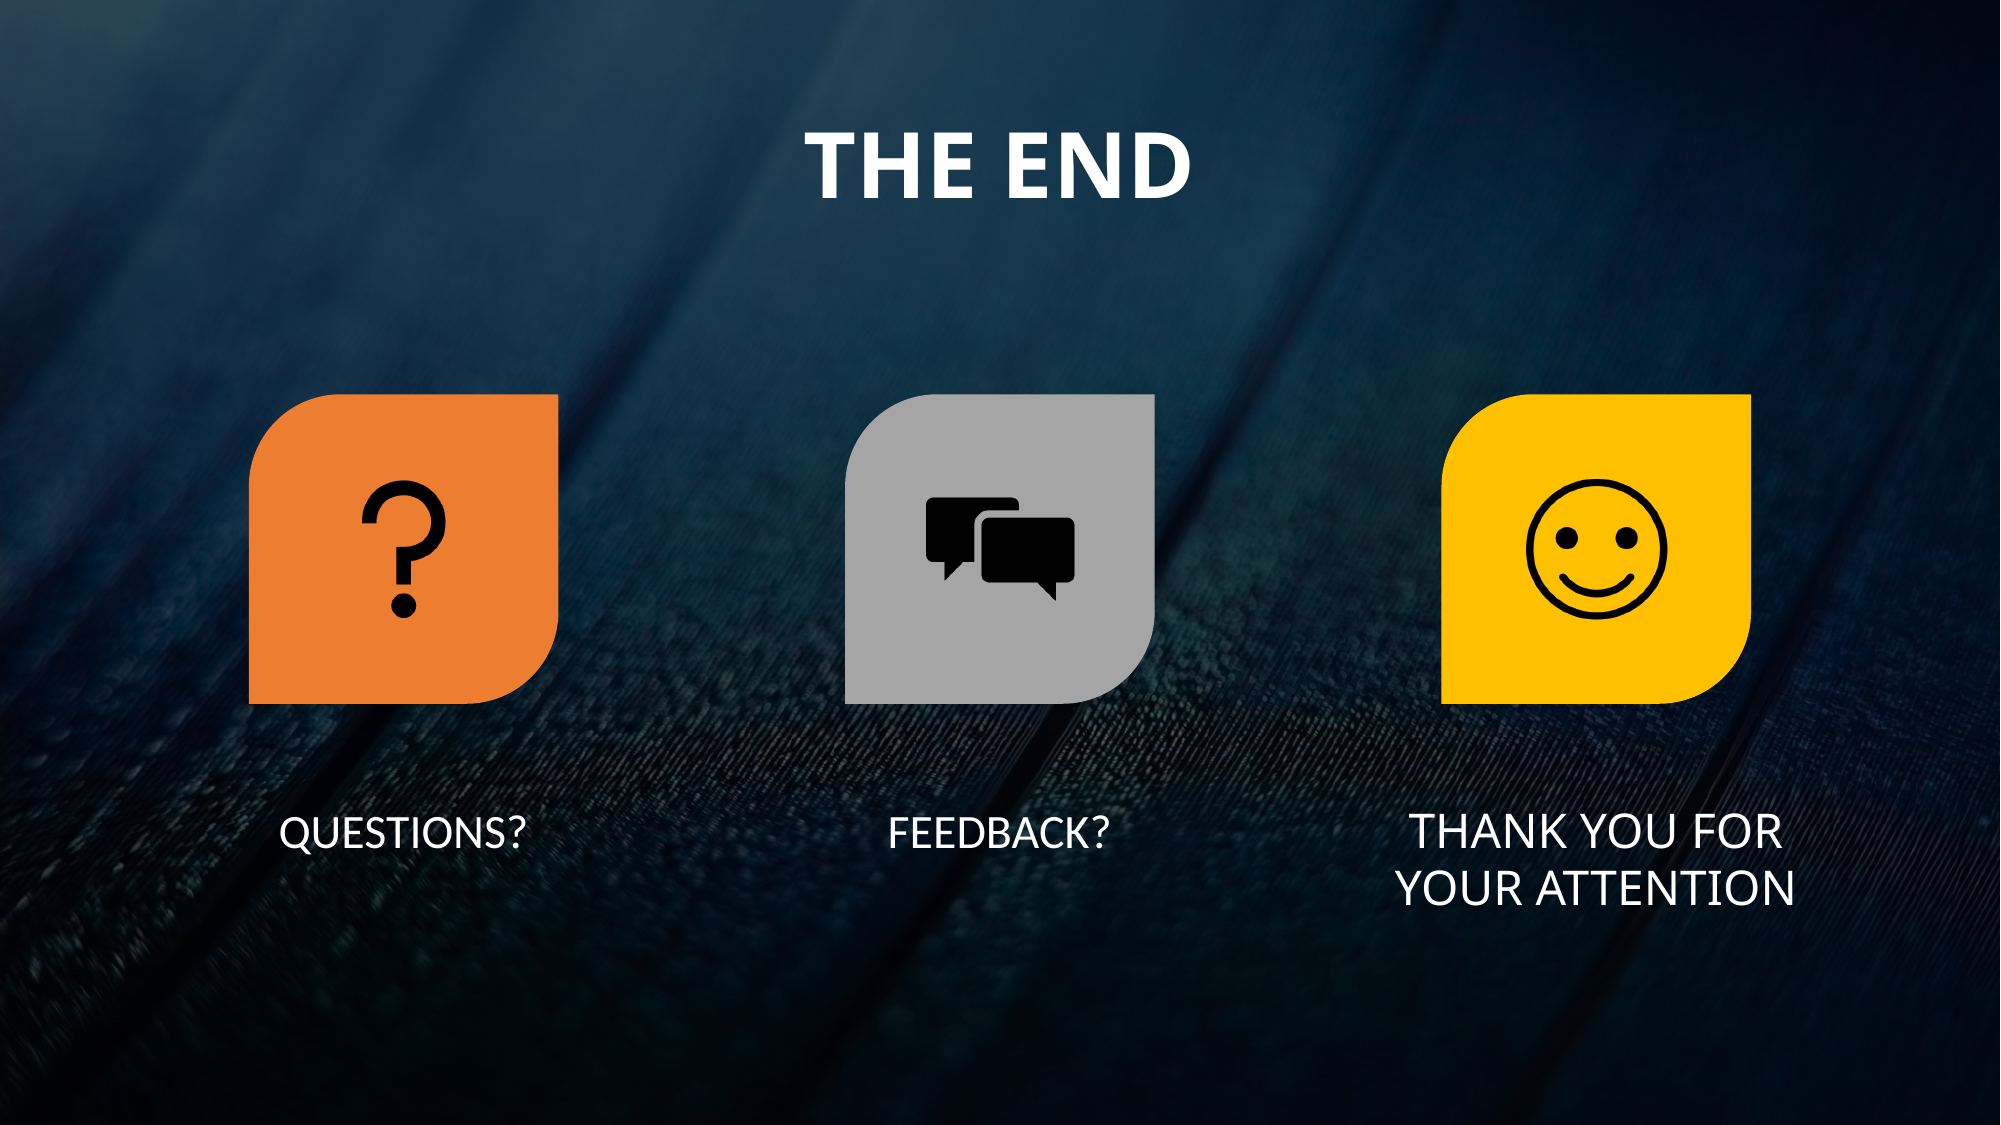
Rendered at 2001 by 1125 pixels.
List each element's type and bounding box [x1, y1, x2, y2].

picture [0, 0, 2000, 1125]
list [137, 299, 1863, 1014]
